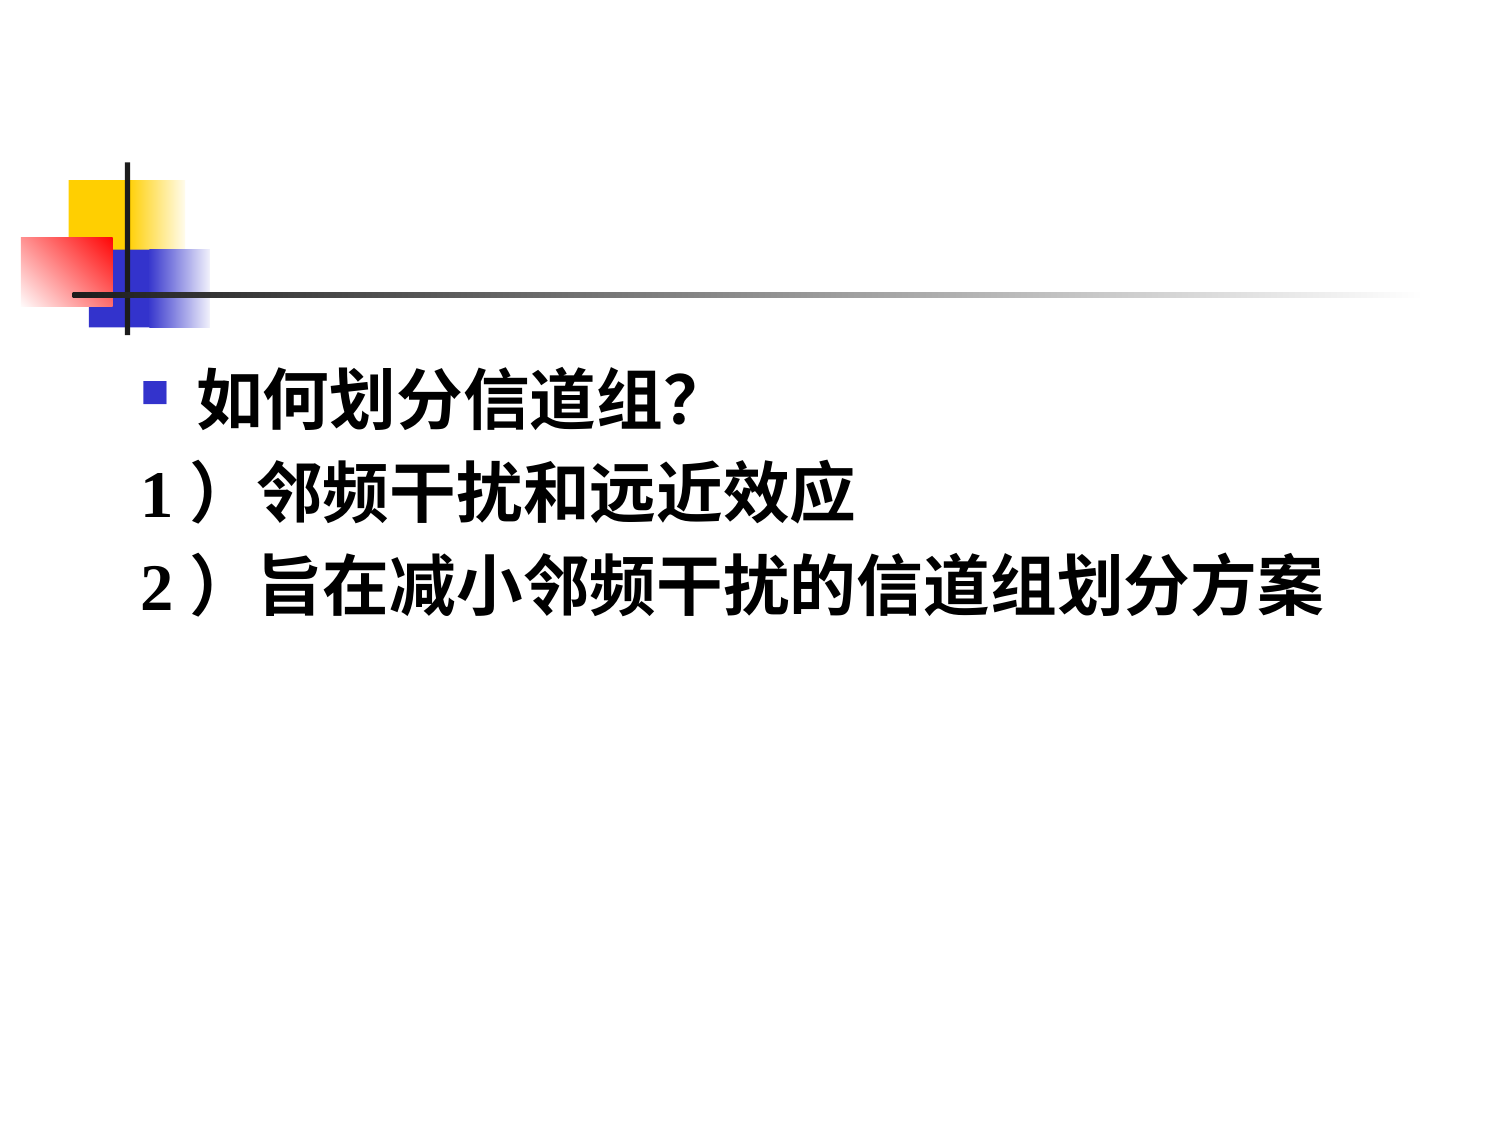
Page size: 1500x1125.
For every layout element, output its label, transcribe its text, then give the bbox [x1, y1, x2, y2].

list 如何划分信道组？ 1）邻频干扰和远近效应 2）旨在减小邻频干扰的信道组划分方案 [124, 349, 1401, 1026]
